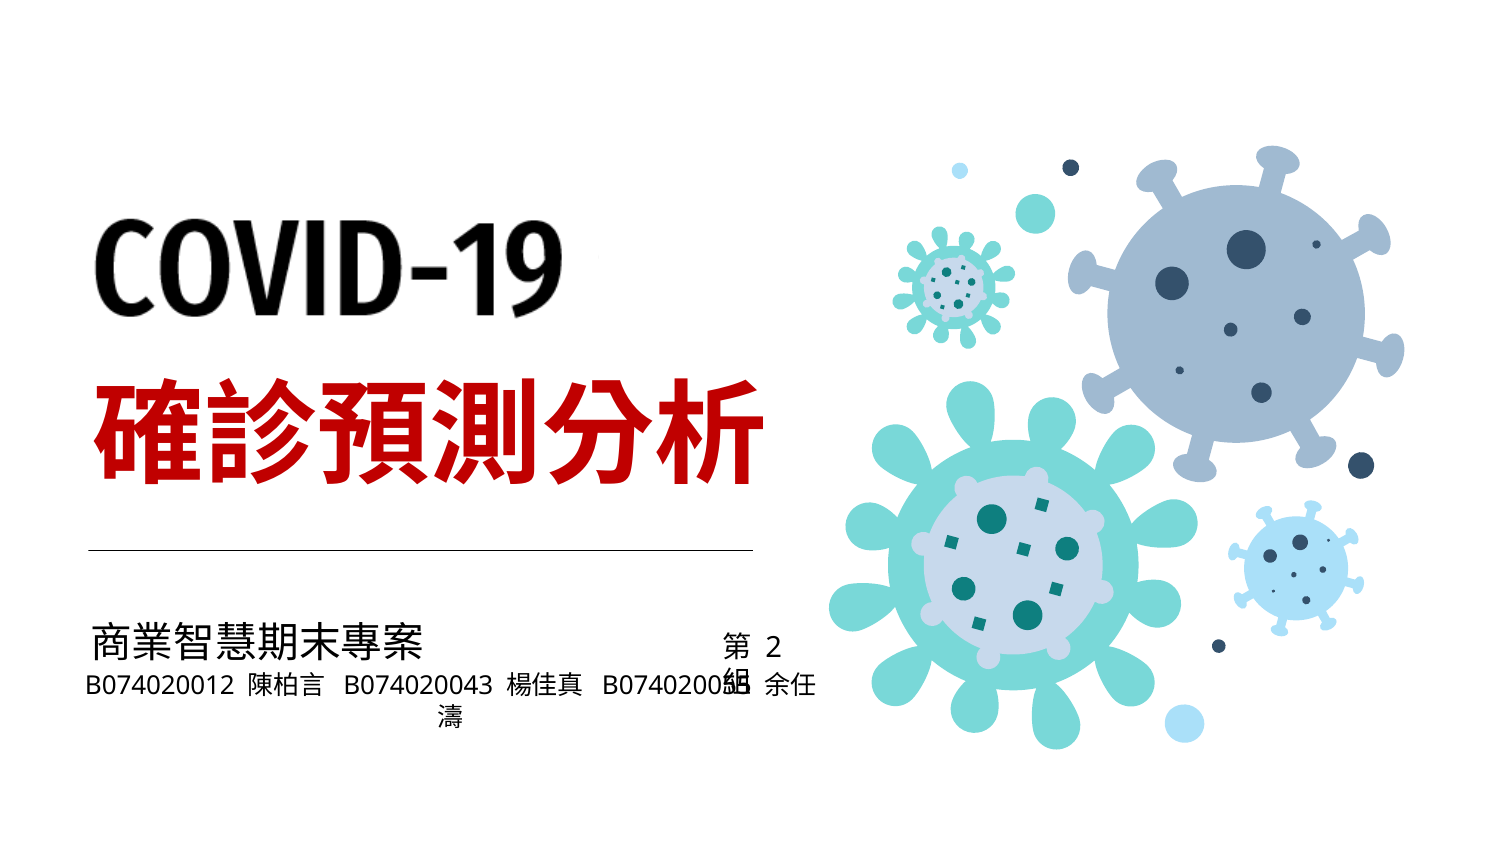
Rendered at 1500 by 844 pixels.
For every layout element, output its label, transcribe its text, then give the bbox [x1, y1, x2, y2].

text_box 確診預測分析 [77, 355, 795, 505]
picture [9, 148, 599, 356]
subtitle B074020012 陳柏言 B074020043 楊佳真 B074020055 余任濤 [82, 653, 795, 727]
text_box 第 2 組 [708, 620, 795, 706]
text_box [800, 101, 1449, 778]
text_box 商業智慧期末專案 [75, 608, 670, 674]
